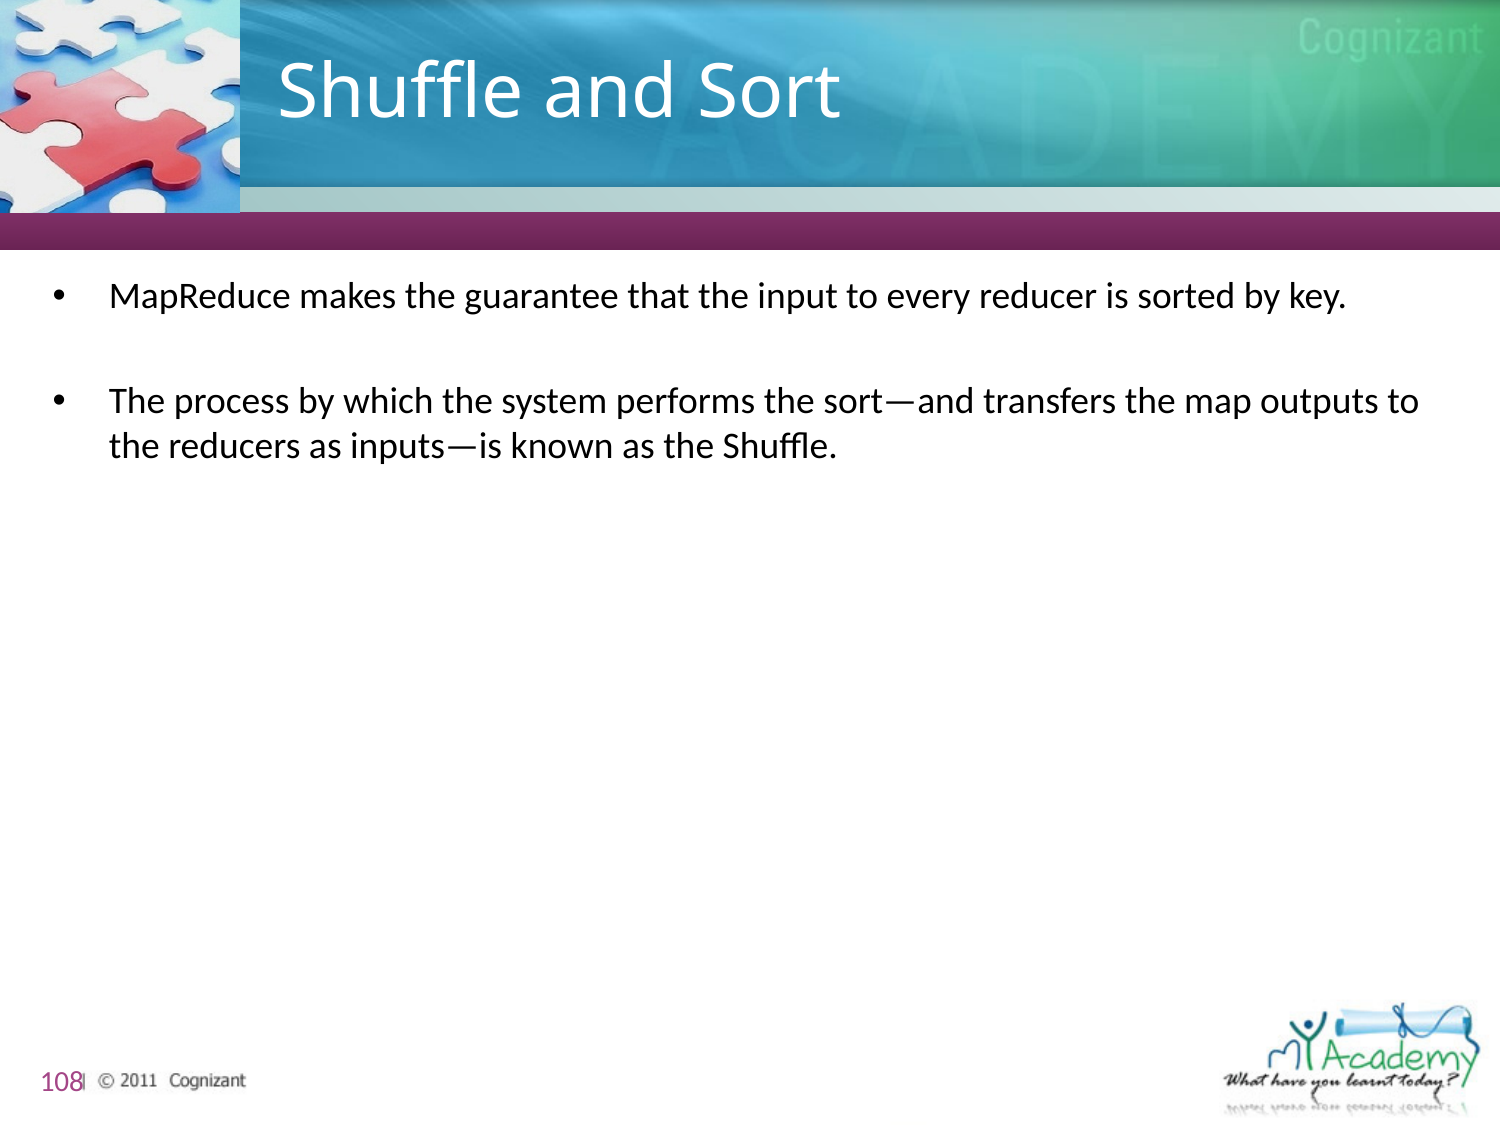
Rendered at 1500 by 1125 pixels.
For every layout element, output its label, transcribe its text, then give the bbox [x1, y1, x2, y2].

picture [0, 250, 1500, 1125]
slide_number 108 [24, 1054, 100, 1100]
picture [0, 0, 1500, 213]
list MapReduce makes the guarantee that the input to every reducer is sorted by key. The process by which the system performs the sort—and transfers the map outputs to the reducers as inputs—is known as the Shuffle. [37, 263, 1463, 1076]
title Shuffle and Sort [262, 0, 1500, 175]
